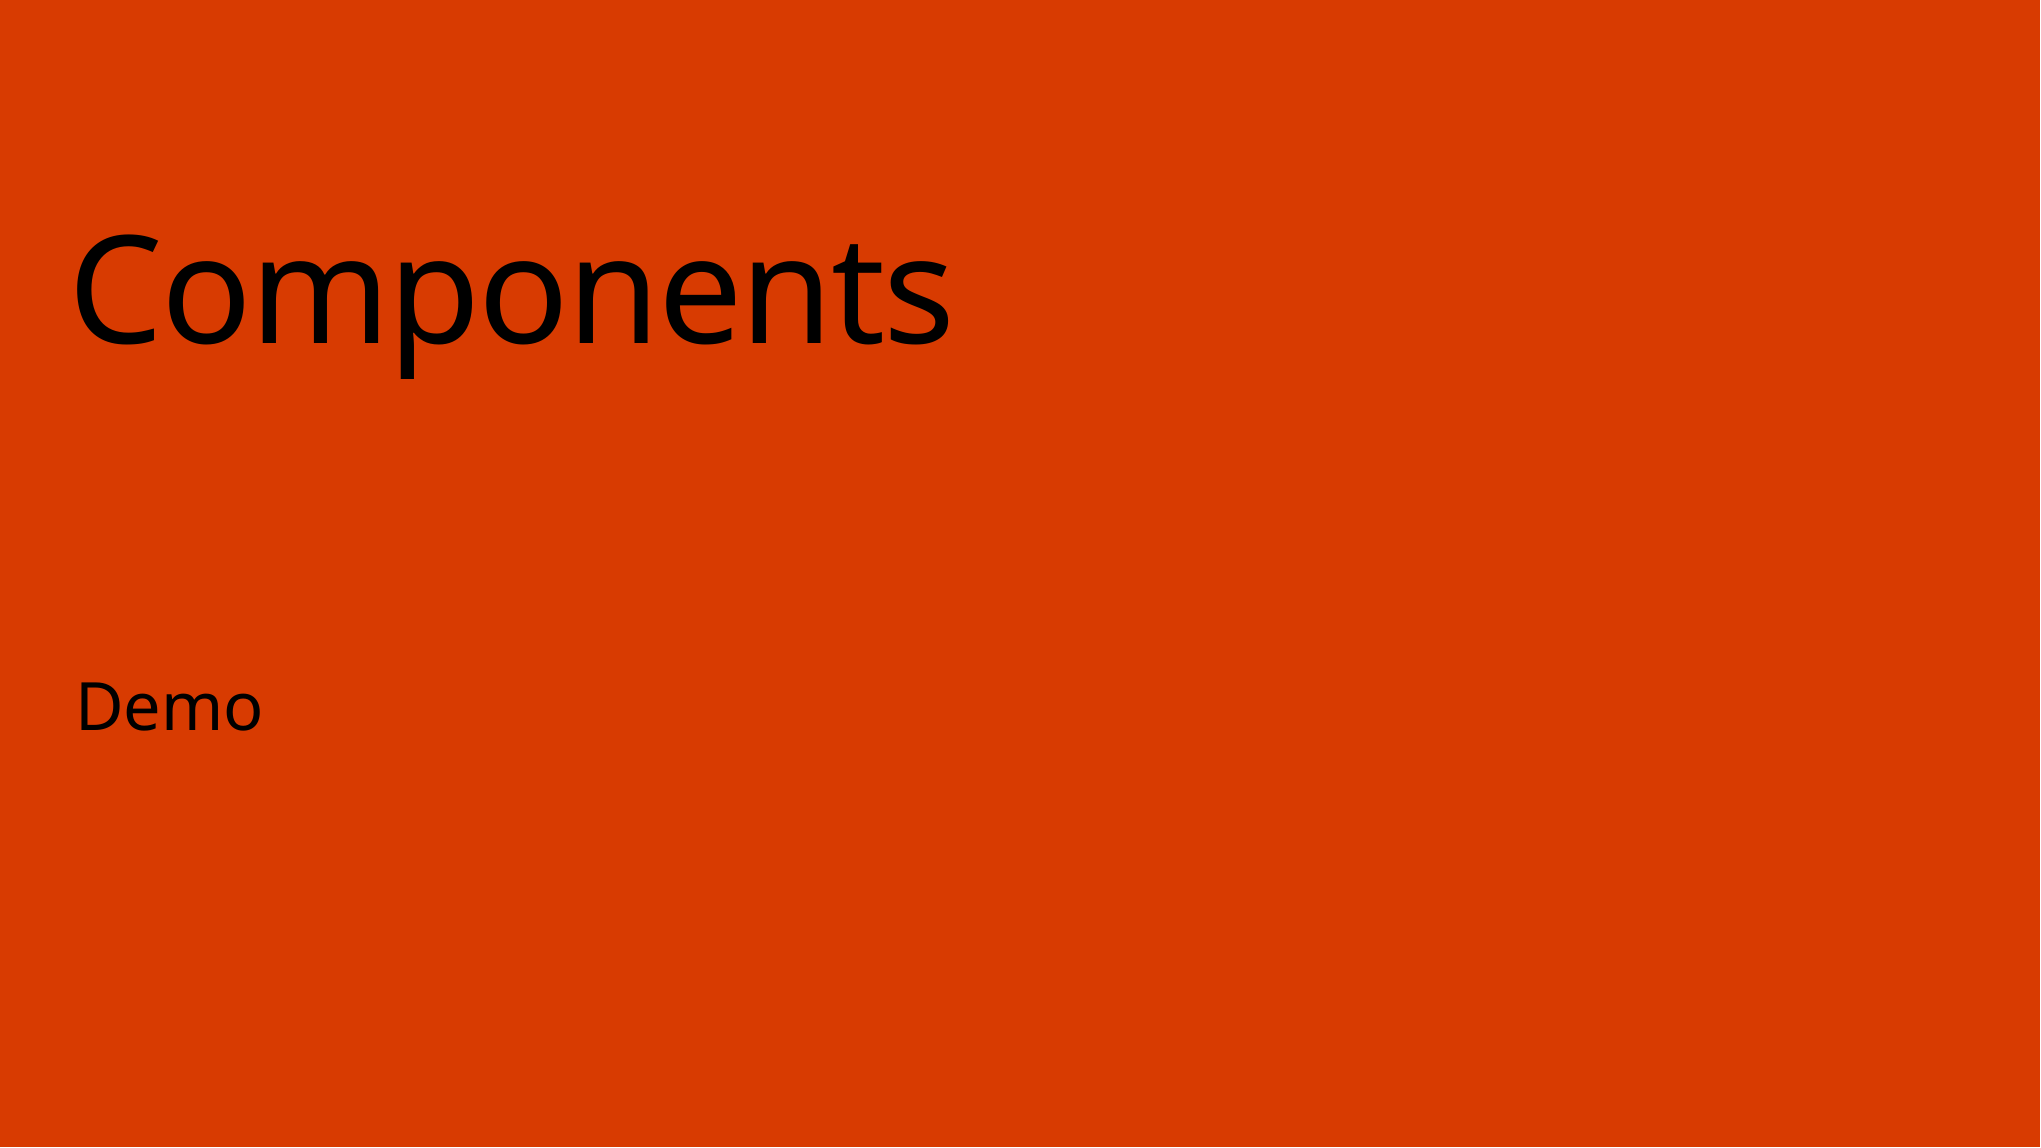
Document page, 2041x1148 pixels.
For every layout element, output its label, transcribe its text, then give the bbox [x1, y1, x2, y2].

title Components [45, 198, 1395, 393]
list Demo [45, 648, 1396, 770]
